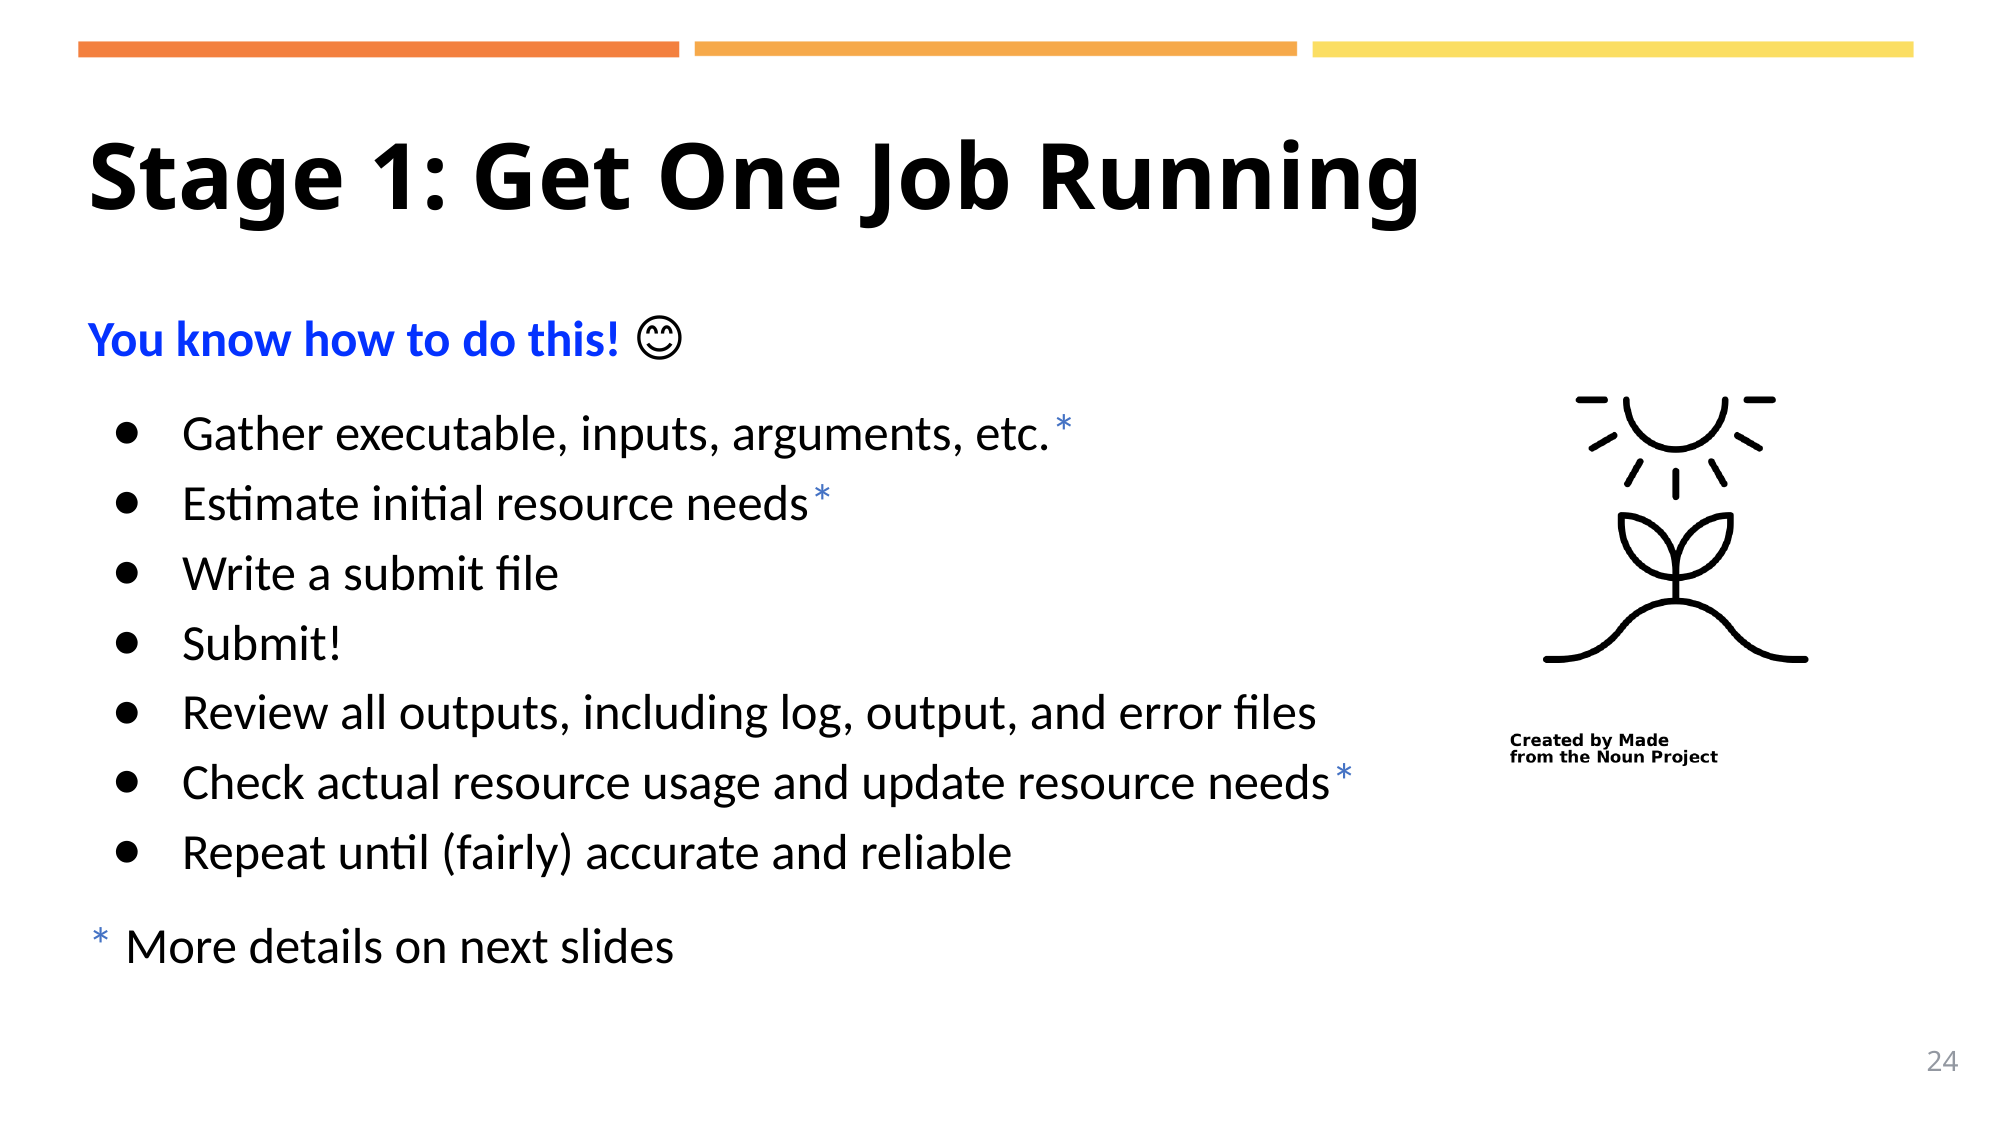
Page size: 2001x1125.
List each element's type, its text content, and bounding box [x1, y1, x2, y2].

picture [1468, 363, 1883, 779]
list You know how to do this! 😊 Gather executable, inputs, arguments, etc.* Estimate initial resource needs* Write a submit file Submit! Review all outputs, including log, output, and error files Check actual resource usage and update resource needs* Repeat until (fairly) accurate and reliable * More details on next slides [68, 276, 1932, 1000]
slide_number 24 [1853, 1019, 1974, 1106]
title Stage 1: Get One Job Running [68, 97, 1932, 252]
picture [68, 27, 1932, 80]
